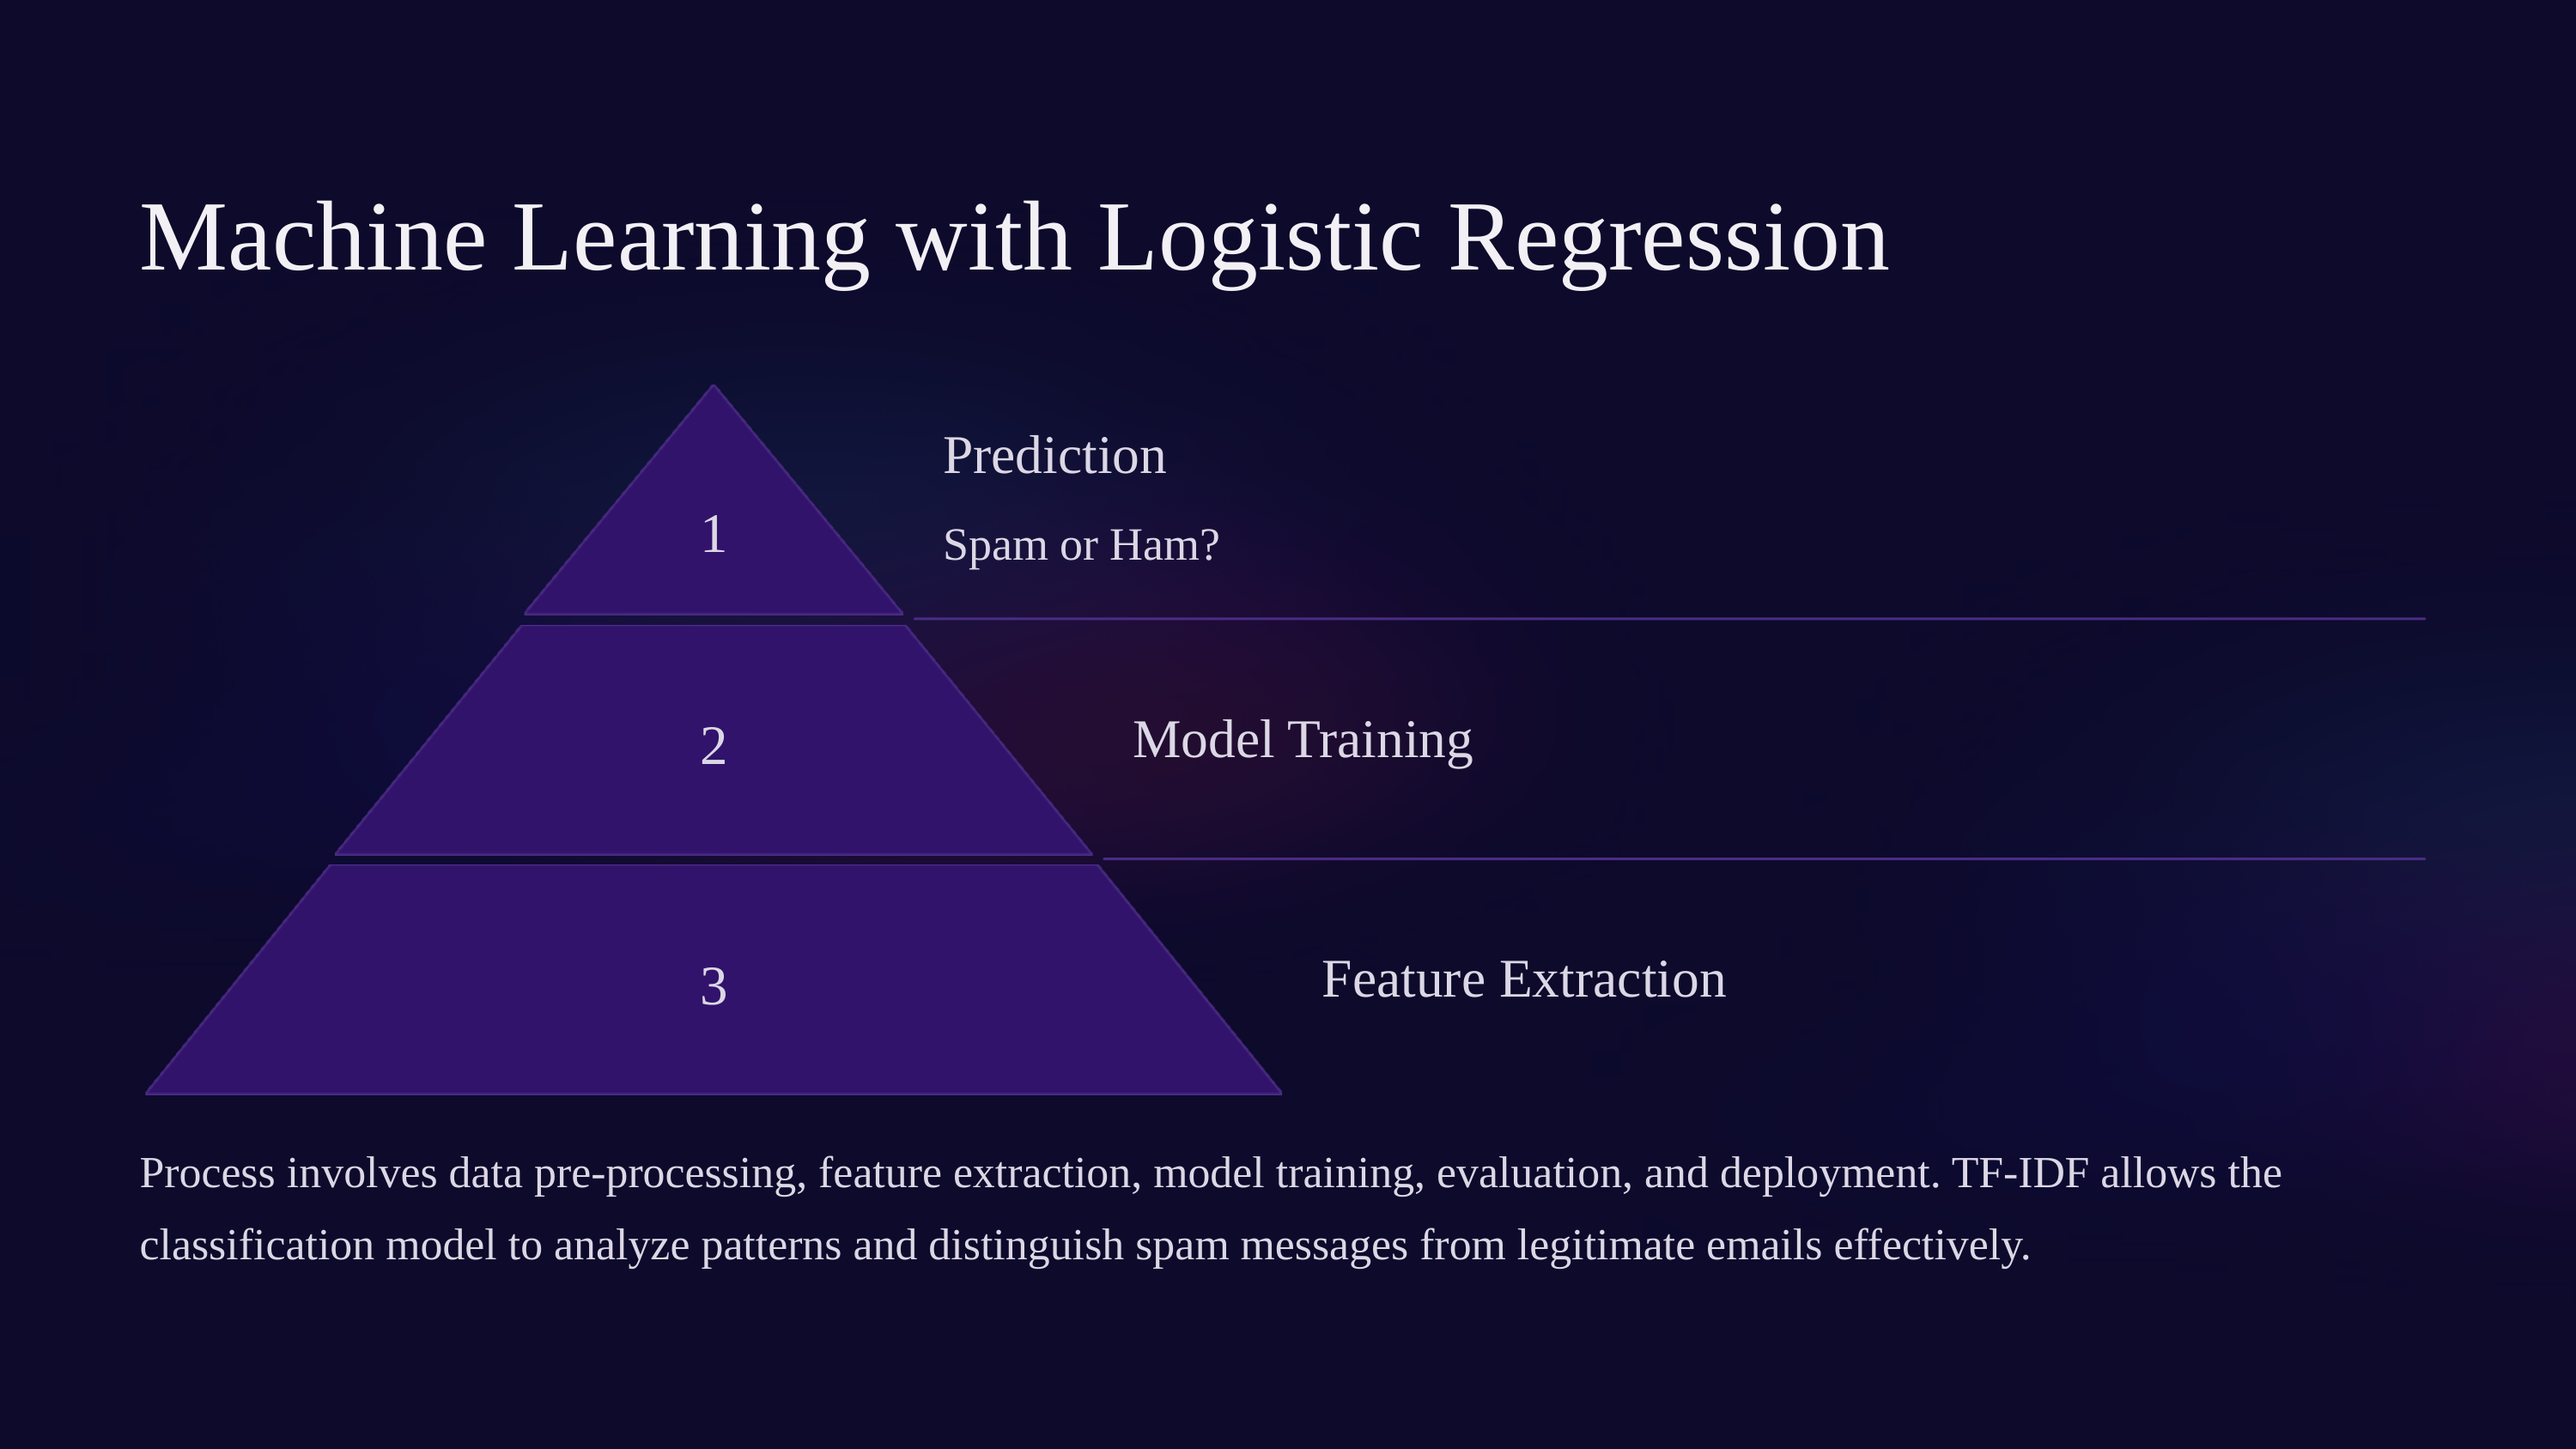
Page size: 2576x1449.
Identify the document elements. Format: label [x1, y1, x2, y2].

text_box [913, 617, 2427, 621]
text_box [685, 493, 743, 579]
text_box [1132, 708, 1506, 792]
text_box [1102, 857, 2427, 861]
text_box [943, 511, 1283, 583]
text_box [685, 705, 743, 791]
text_box [685, 944, 743, 1031]
text_box [0, 0, 2576, 1449]
text_box [943, 424, 1206, 508]
text_box [1321, 949, 1783, 1033]
text_box [139, 1140, 2437, 1282]
text_box [139, 180, 2286, 333]
